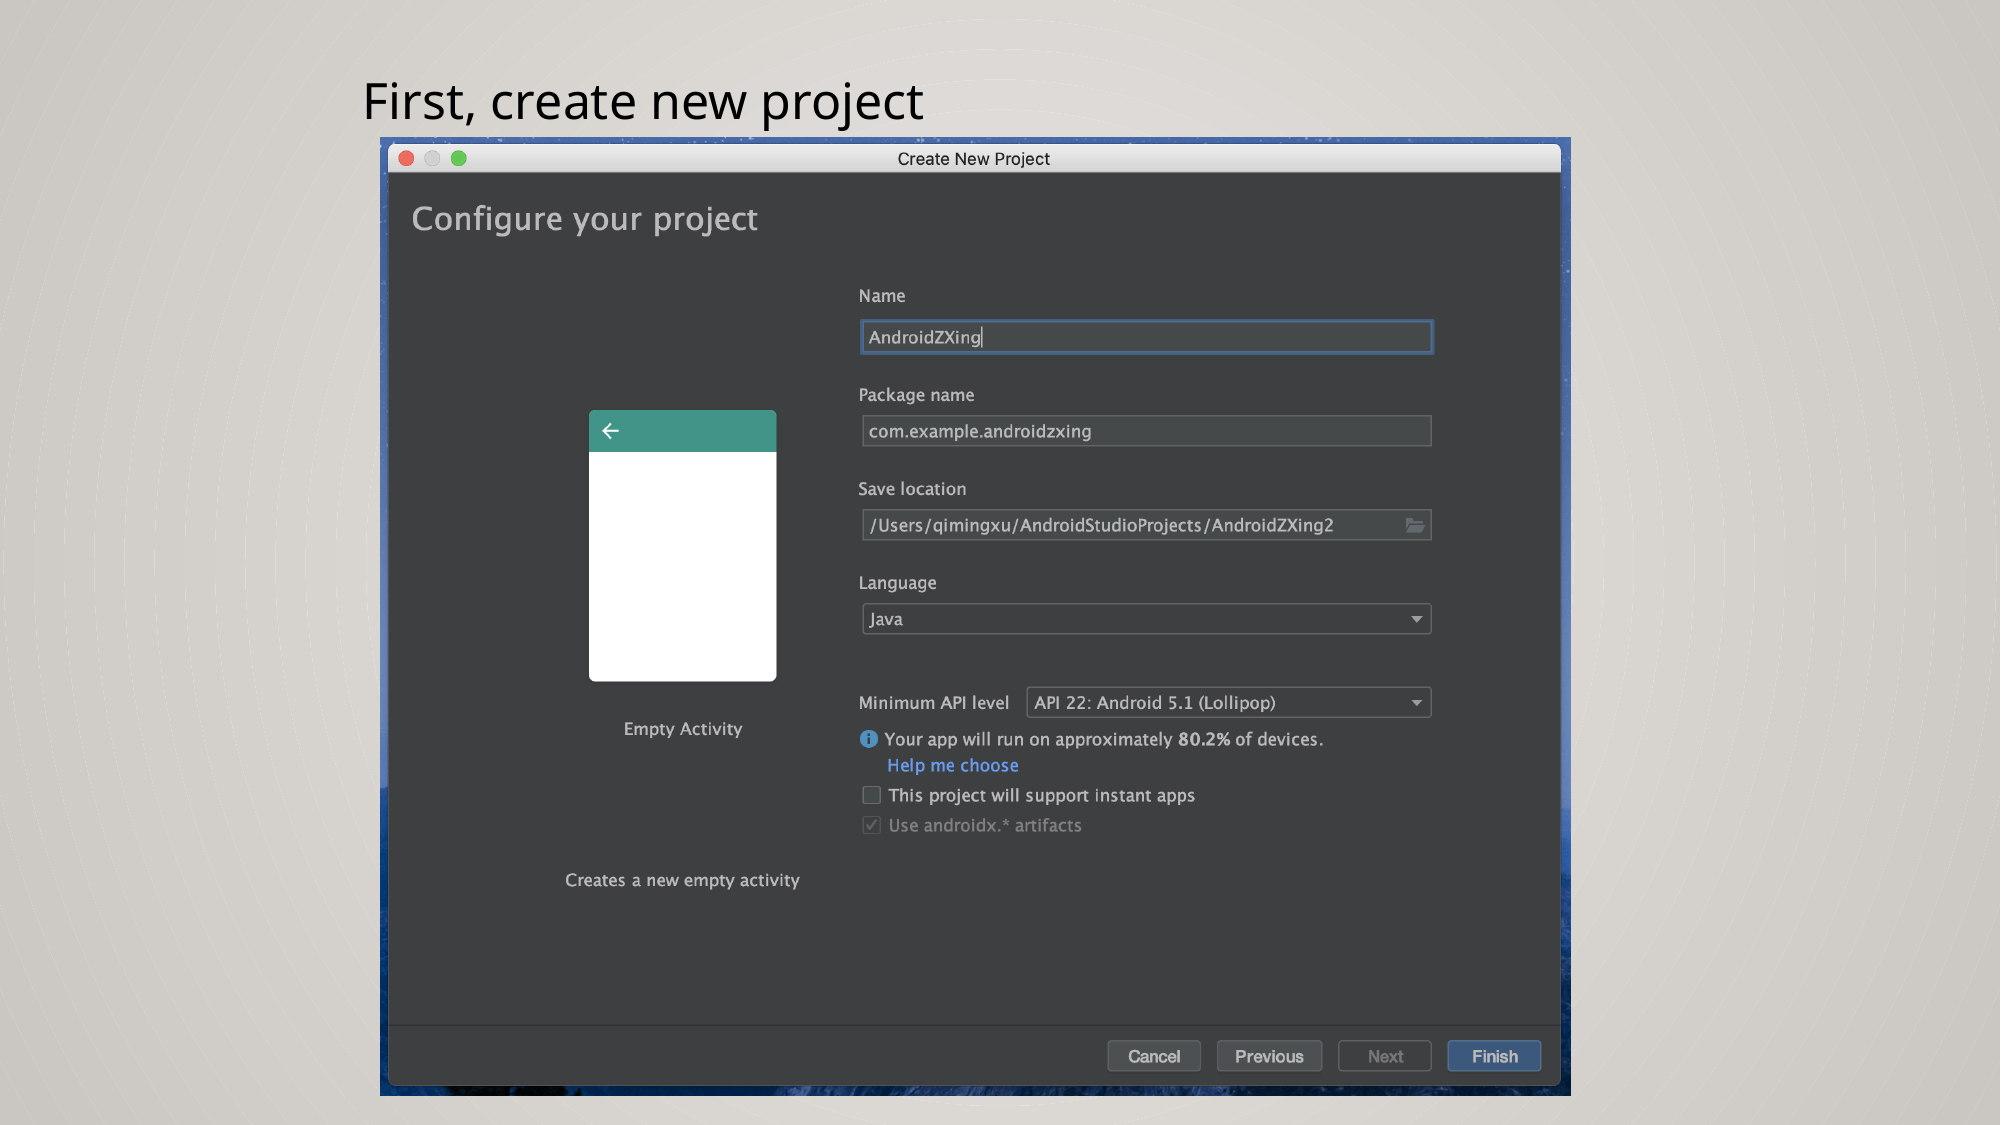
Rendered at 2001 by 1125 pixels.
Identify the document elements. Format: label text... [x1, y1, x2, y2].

text_box First, create new project [348, 61, 940, 137]
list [379, 137, 1571, 1096]
